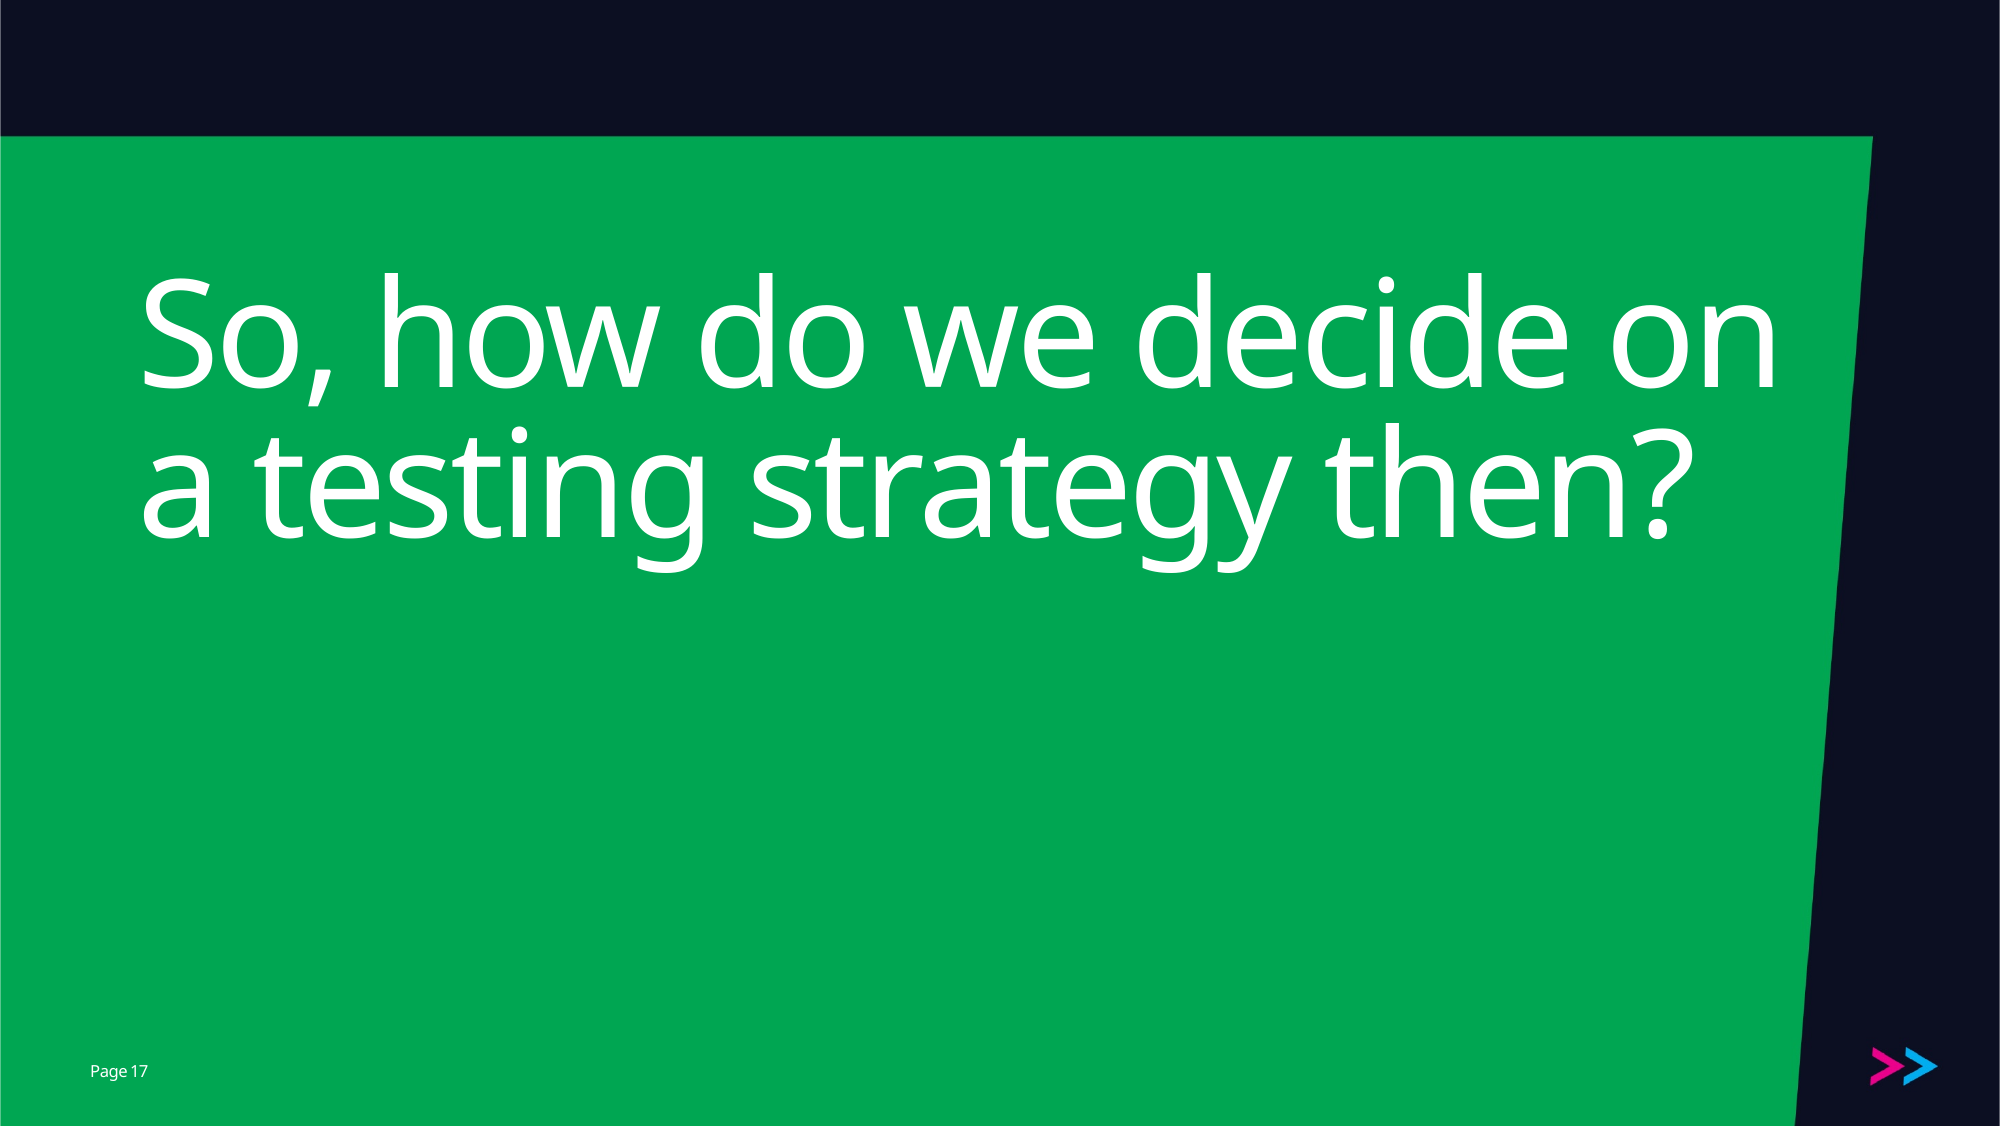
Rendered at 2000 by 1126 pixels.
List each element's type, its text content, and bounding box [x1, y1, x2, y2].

picture [0, 0, 2000, 1126]
title So, how do we decide on a testing strategy then? [137, 267, 1786, 445]
slide_number 17 [130, 1061, 166, 1113]
